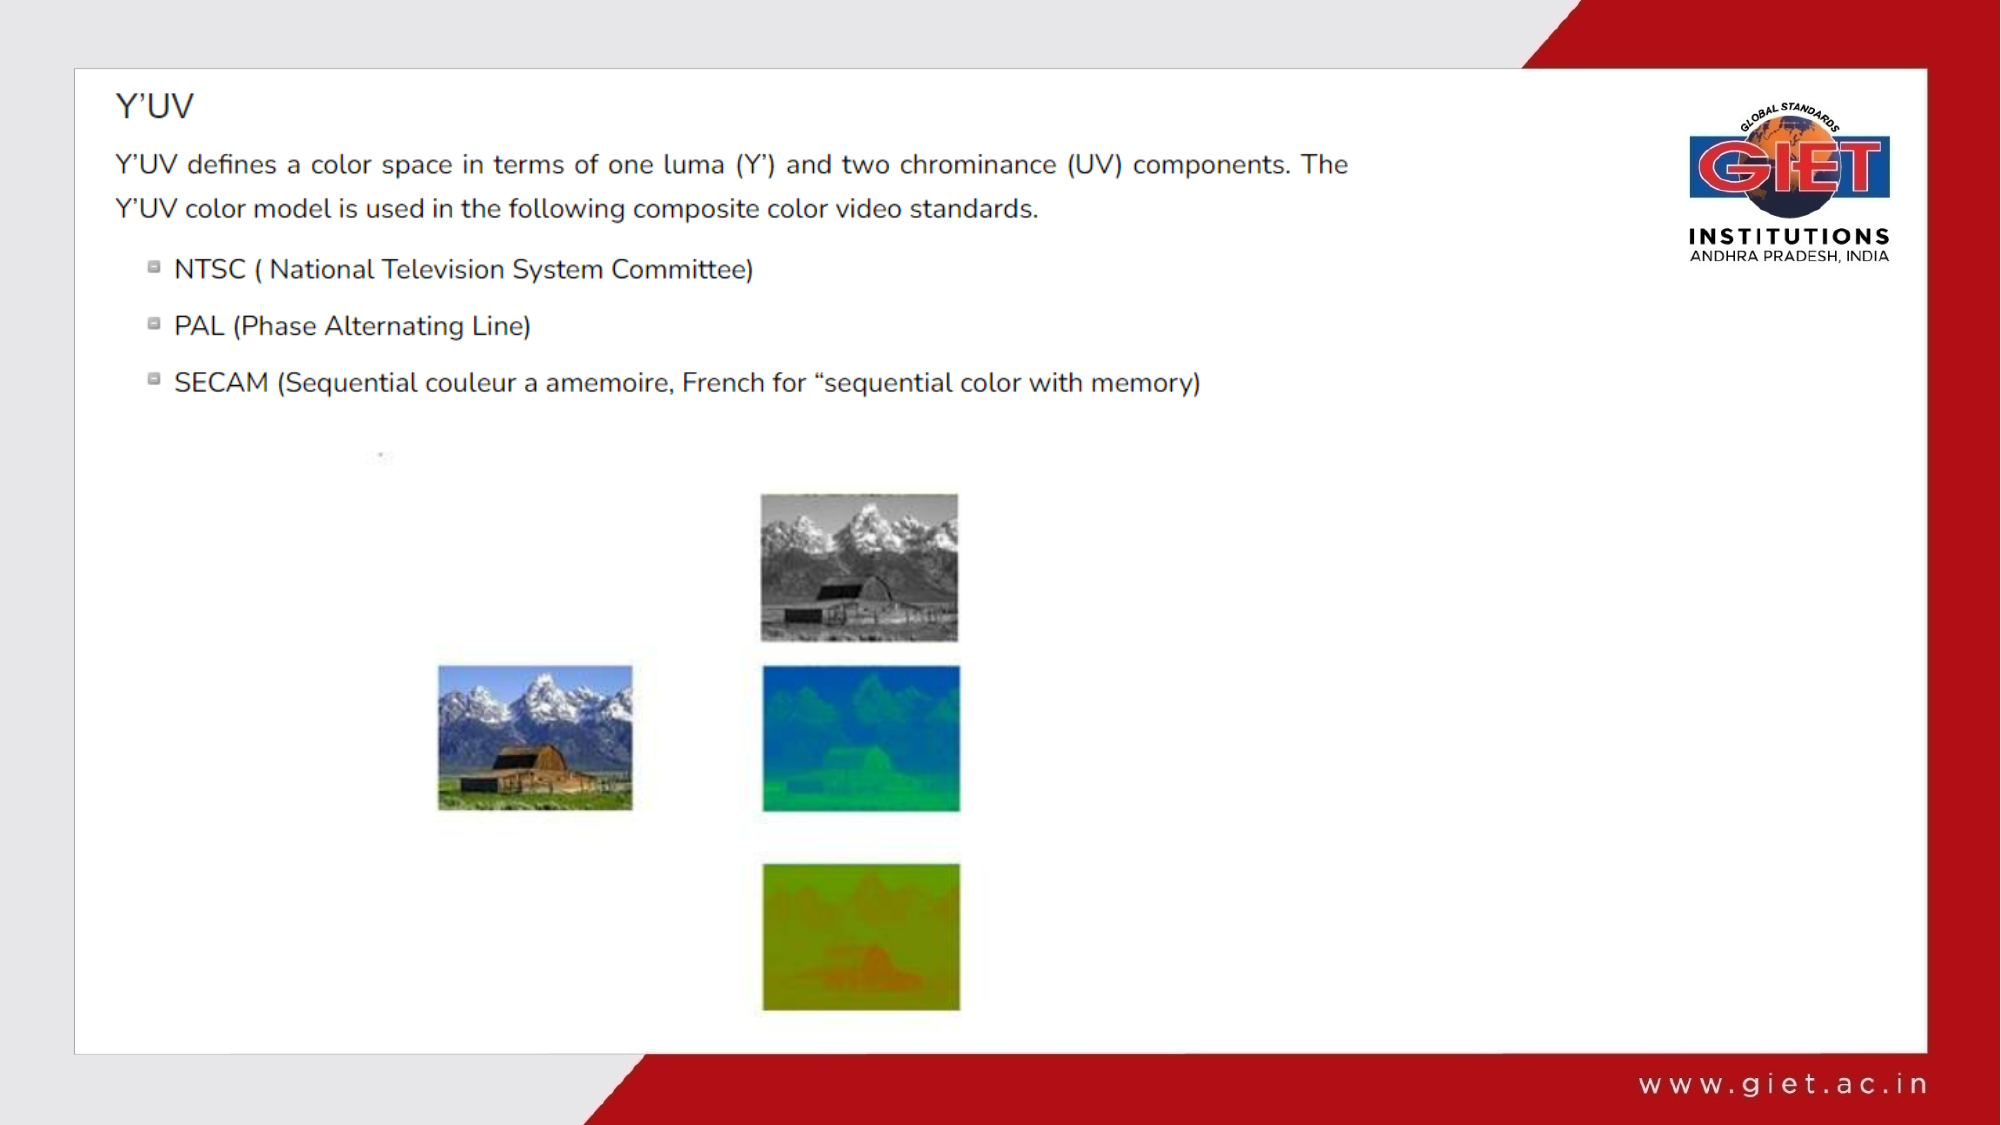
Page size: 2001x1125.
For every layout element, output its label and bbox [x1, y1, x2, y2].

list [90, 70, 1359, 1049]
picture [0, 0, 2001, 1125]
